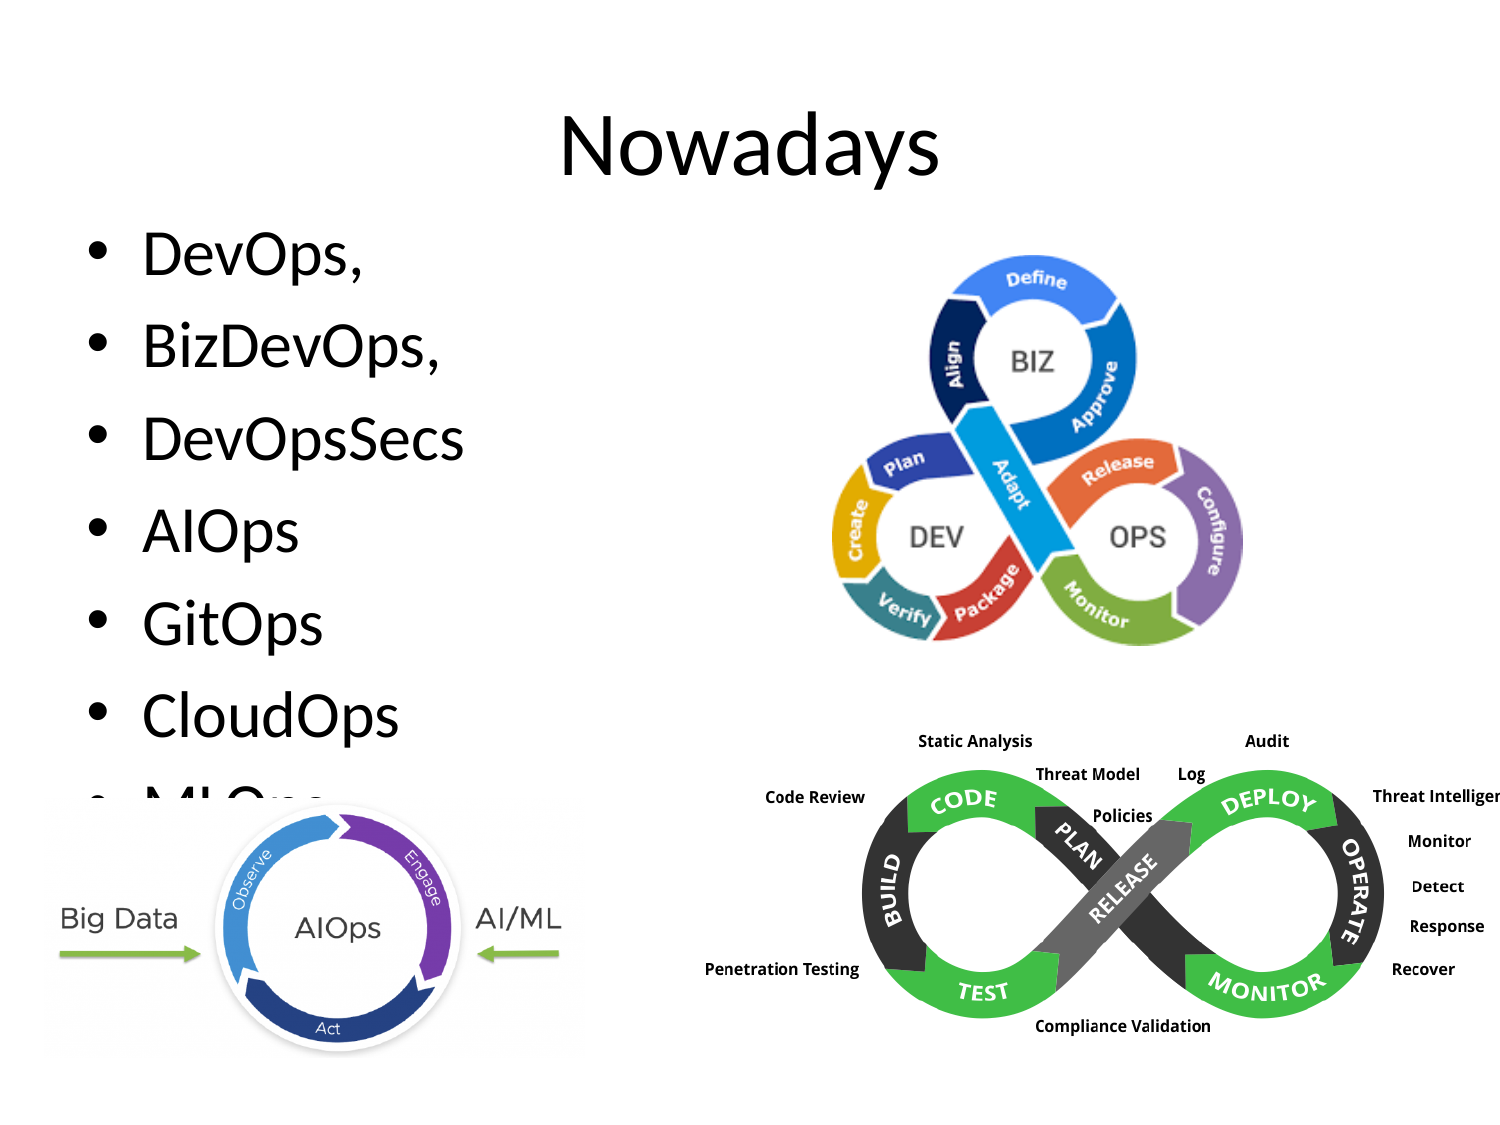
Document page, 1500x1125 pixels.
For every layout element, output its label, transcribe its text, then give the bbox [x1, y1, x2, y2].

picture [33, 798, 589, 1059]
picture [832, 255, 1243, 646]
list DevOps, BizDevOps, DevOpsSecs AIOps GitOps CloudOps MLOps ... [71, 202, 1422, 945]
title Nowadays [75, 45, 1425, 233]
picture [620, 708, 1500, 1059]
